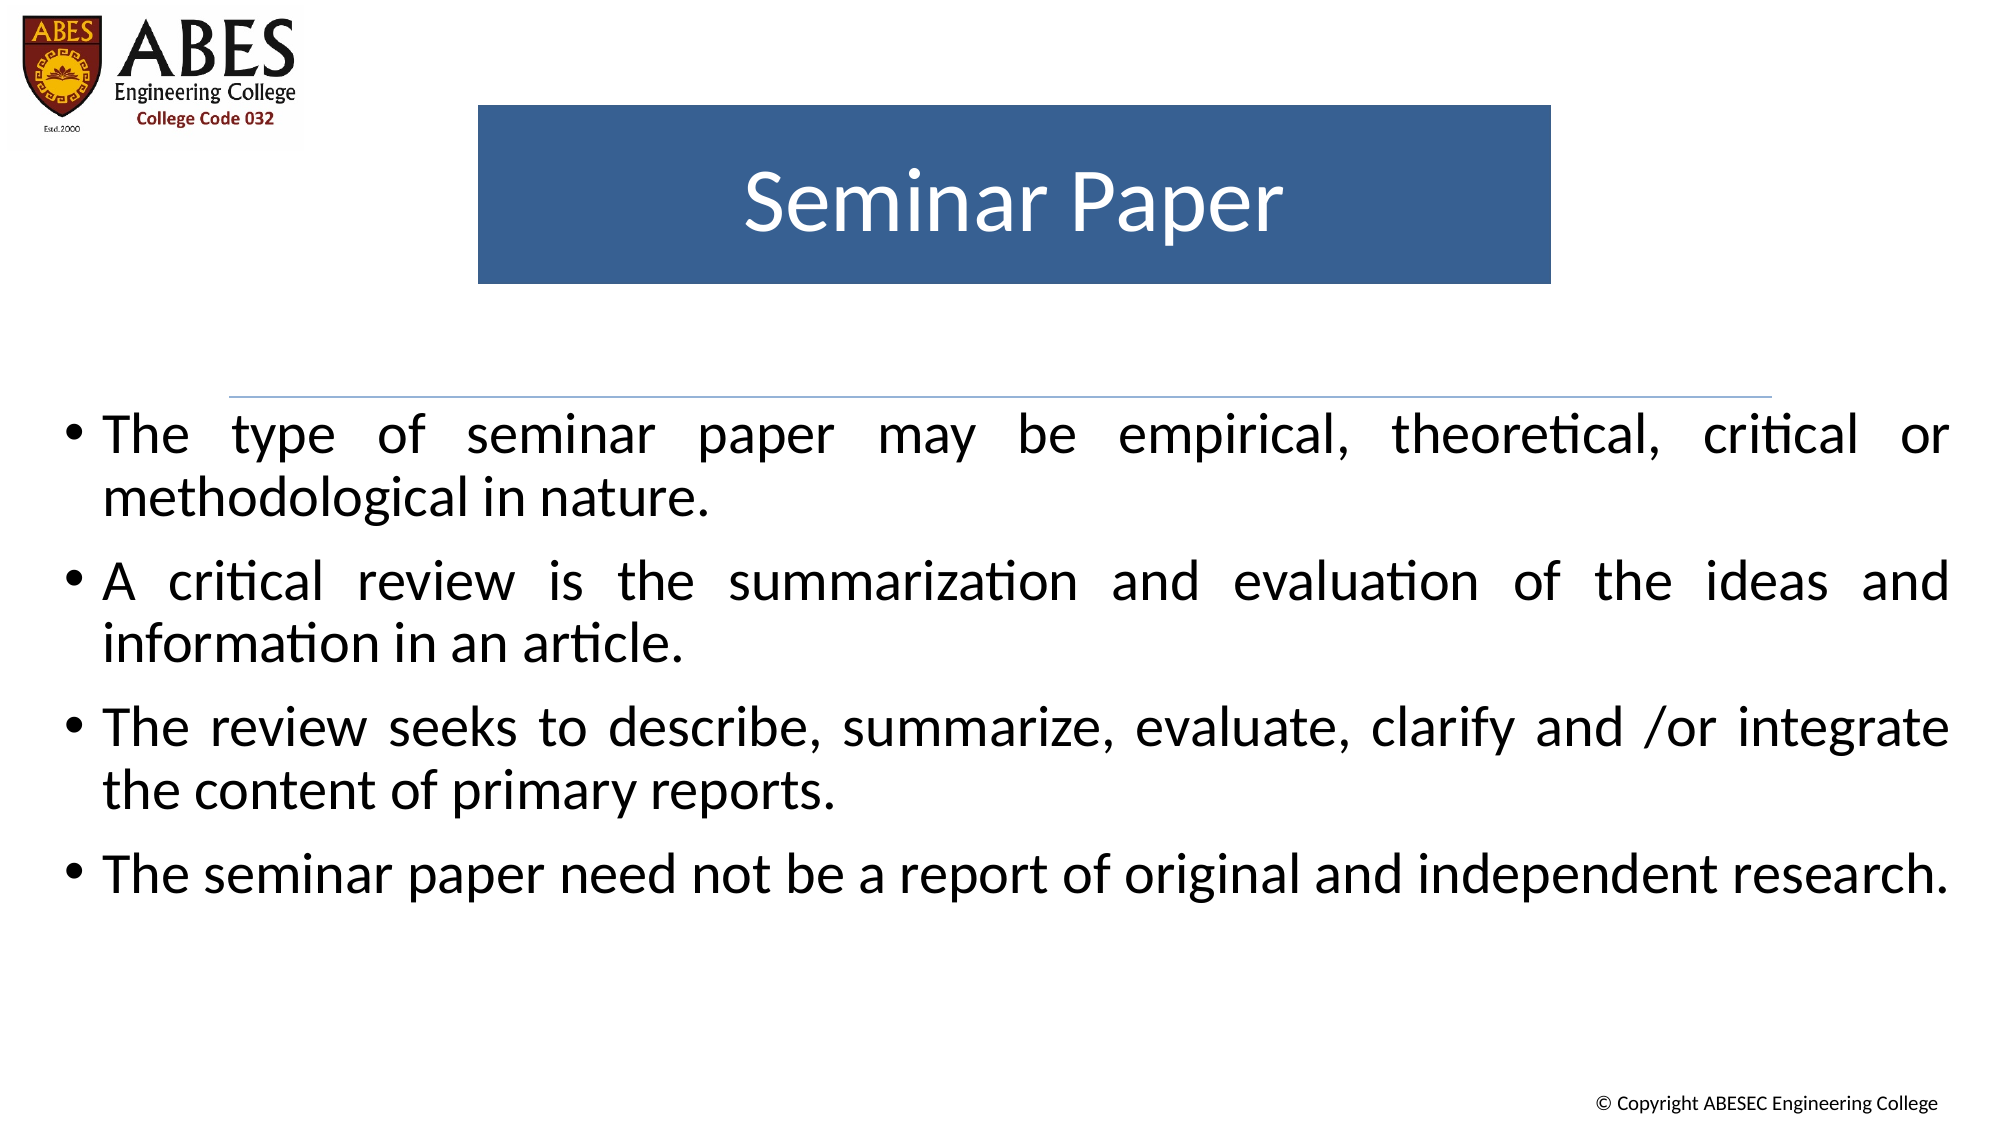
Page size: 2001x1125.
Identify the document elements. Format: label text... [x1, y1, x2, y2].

list The type of seminar paper may be empirical, theoretical, critical or methodological in nature. A critical review is the summarization and evaluation of the ideas and information in an article. The review seeks to describe, summarize, evaluate, clarify and /or integrate the content of primary reports. The seminar paper need not be a report of original and independent research. [50, 395, 1967, 1063]
picture [7, 5, 304, 151]
text_box Seminar Paper [478, 105, 1551, 284]
